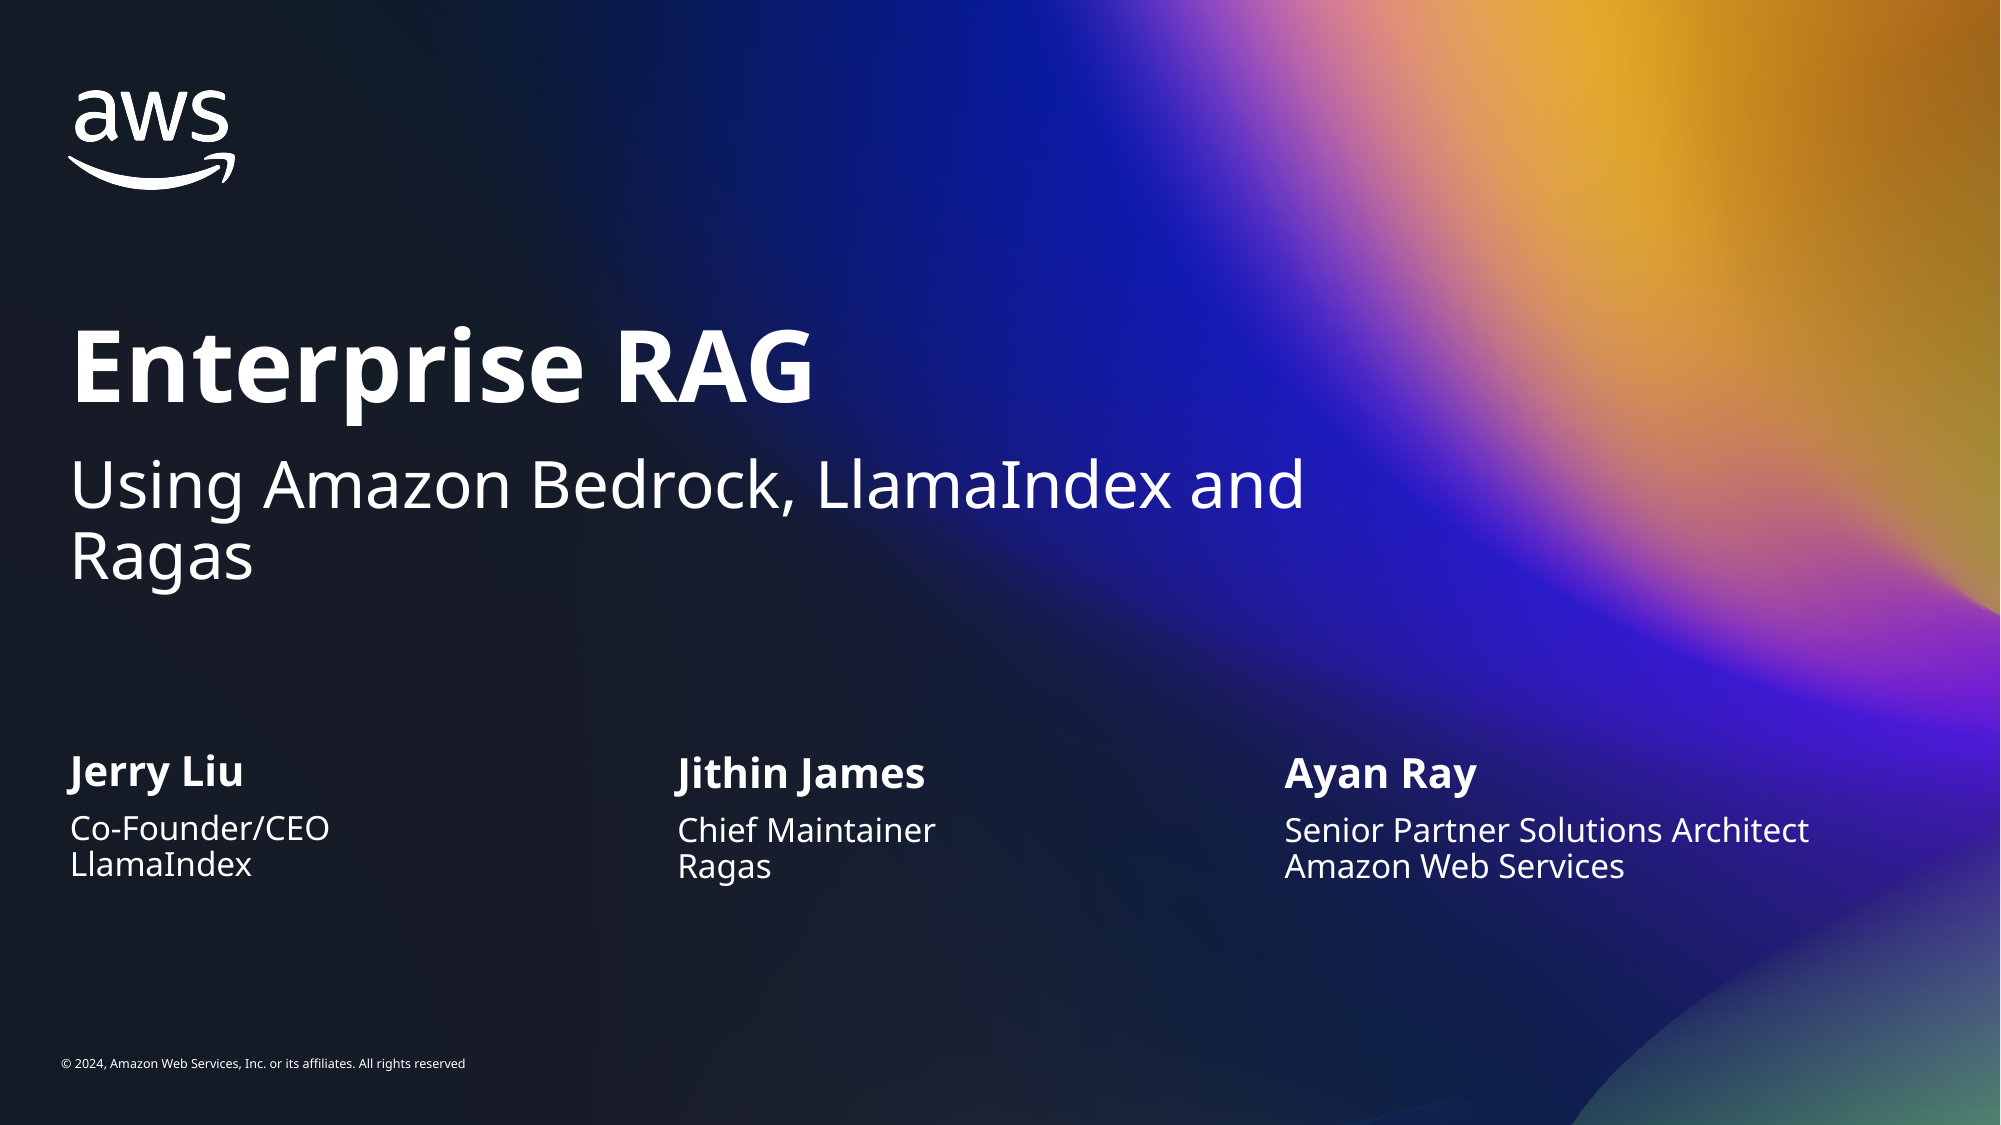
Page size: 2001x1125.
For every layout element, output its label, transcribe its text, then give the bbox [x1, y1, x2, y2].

picture [0, 0, 2001, 1125]
title Enterprise RAG [69, 315, 1163, 441]
text_box Jithin James [677, 752, 1284, 798]
text_box Chief Maintainer Ragas [677, 813, 1284, 886]
text_box Senior Partner Solutions Architect Amazon Web Services [1284, 813, 1892, 886]
list Co-Founder/CEO LlamaIndex [69, 811, 678, 900]
list Jerry Liu [69, 749, 678, 811]
text_box Ayan Ray [1284, 752, 1892, 798]
text_box Using Amazon Bedrock, LlamaIndex and Ragas [69, 452, 1471, 598]
